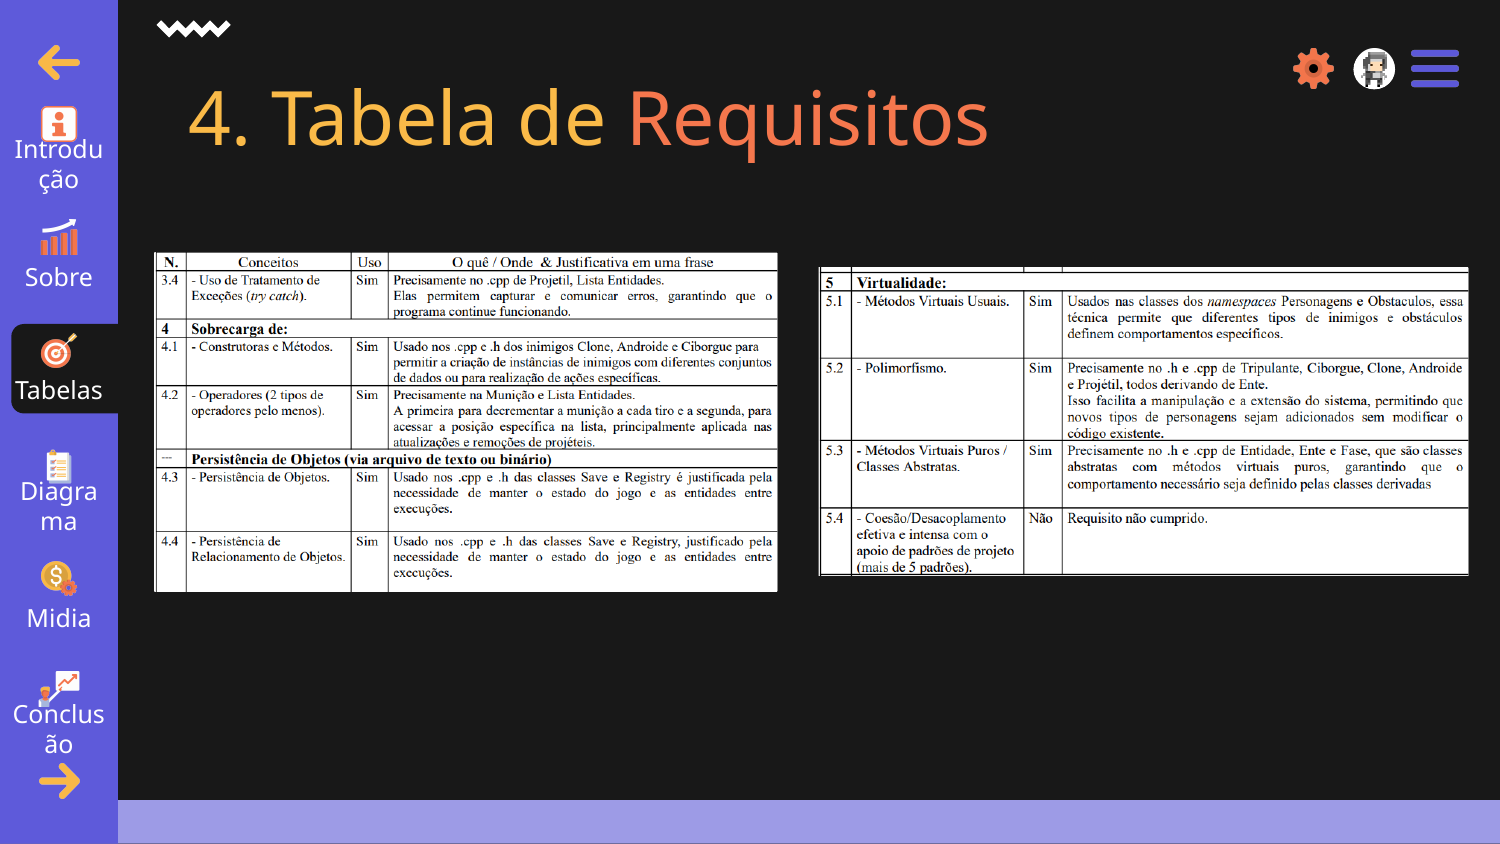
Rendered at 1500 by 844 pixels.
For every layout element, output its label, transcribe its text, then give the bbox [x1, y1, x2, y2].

text_box Conclusão [11, 706, 107, 750]
picture [1290, 48, 1337, 89]
picture [154, 252, 778, 592]
text_box Tabelas [11, 367, 107, 412]
title 4. Tabela de Requisitos [188, 68, 1332, 163]
picture [38, 763, 80, 799]
picture [38, 106, 80, 142]
picture [38, 449, 80, 485]
picture [38, 561, 80, 597]
text_box Introdução [11, 141, 107, 185]
picture [38, 671, 80, 707]
picture [38, 332, 80, 369]
text_box Diagrama [11, 483, 107, 528]
picture [818, 267, 1469, 577]
picture [38, 219, 80, 255]
text_box Sobre [11, 254, 107, 299]
picture [1350, 48, 1398, 89]
picture [1411, 48, 1459, 89]
text_box Midia [11, 595, 107, 640]
picture [38, 44, 80, 81]
text_box [11, 323, 128, 414]
